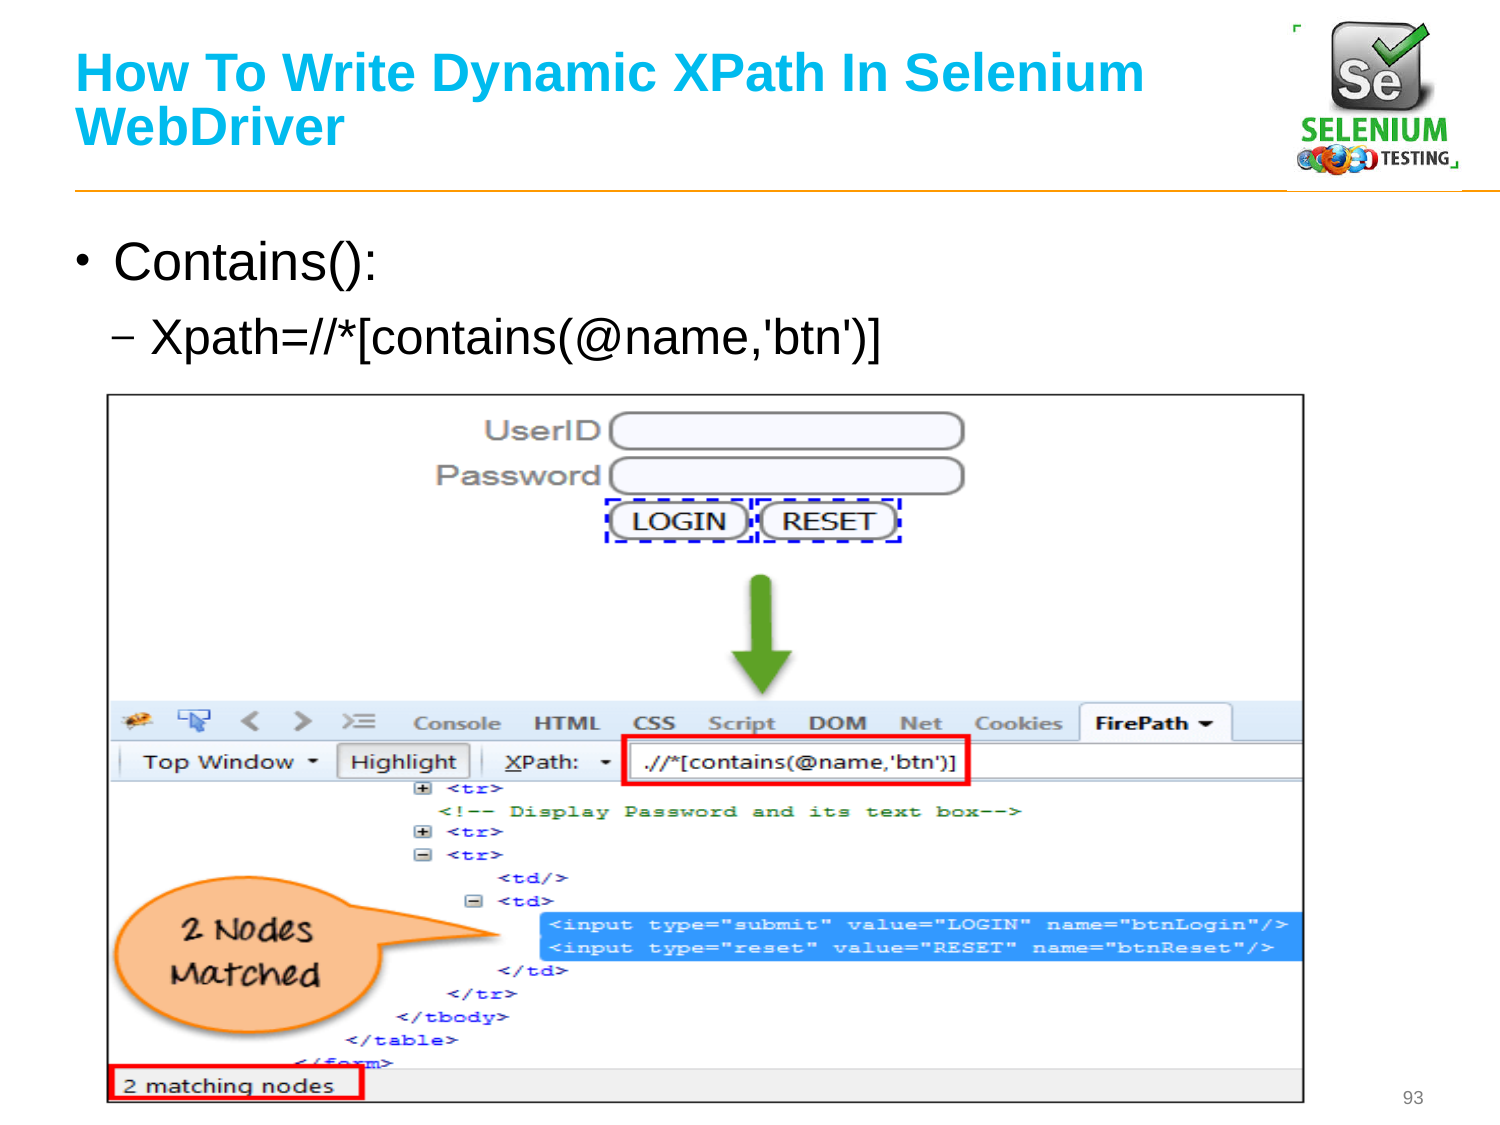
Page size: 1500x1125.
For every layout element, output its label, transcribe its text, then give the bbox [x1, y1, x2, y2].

list Contains(): Xpath=//*[contains(@name,'btn')] [75, 226, 1425, 388]
picture [99, 387, 1313, 1109]
picture [1287, 16, 1462, 191]
title How To Write Dynamic XPath In Selenium WebDriver [75, 27, 1422, 157]
